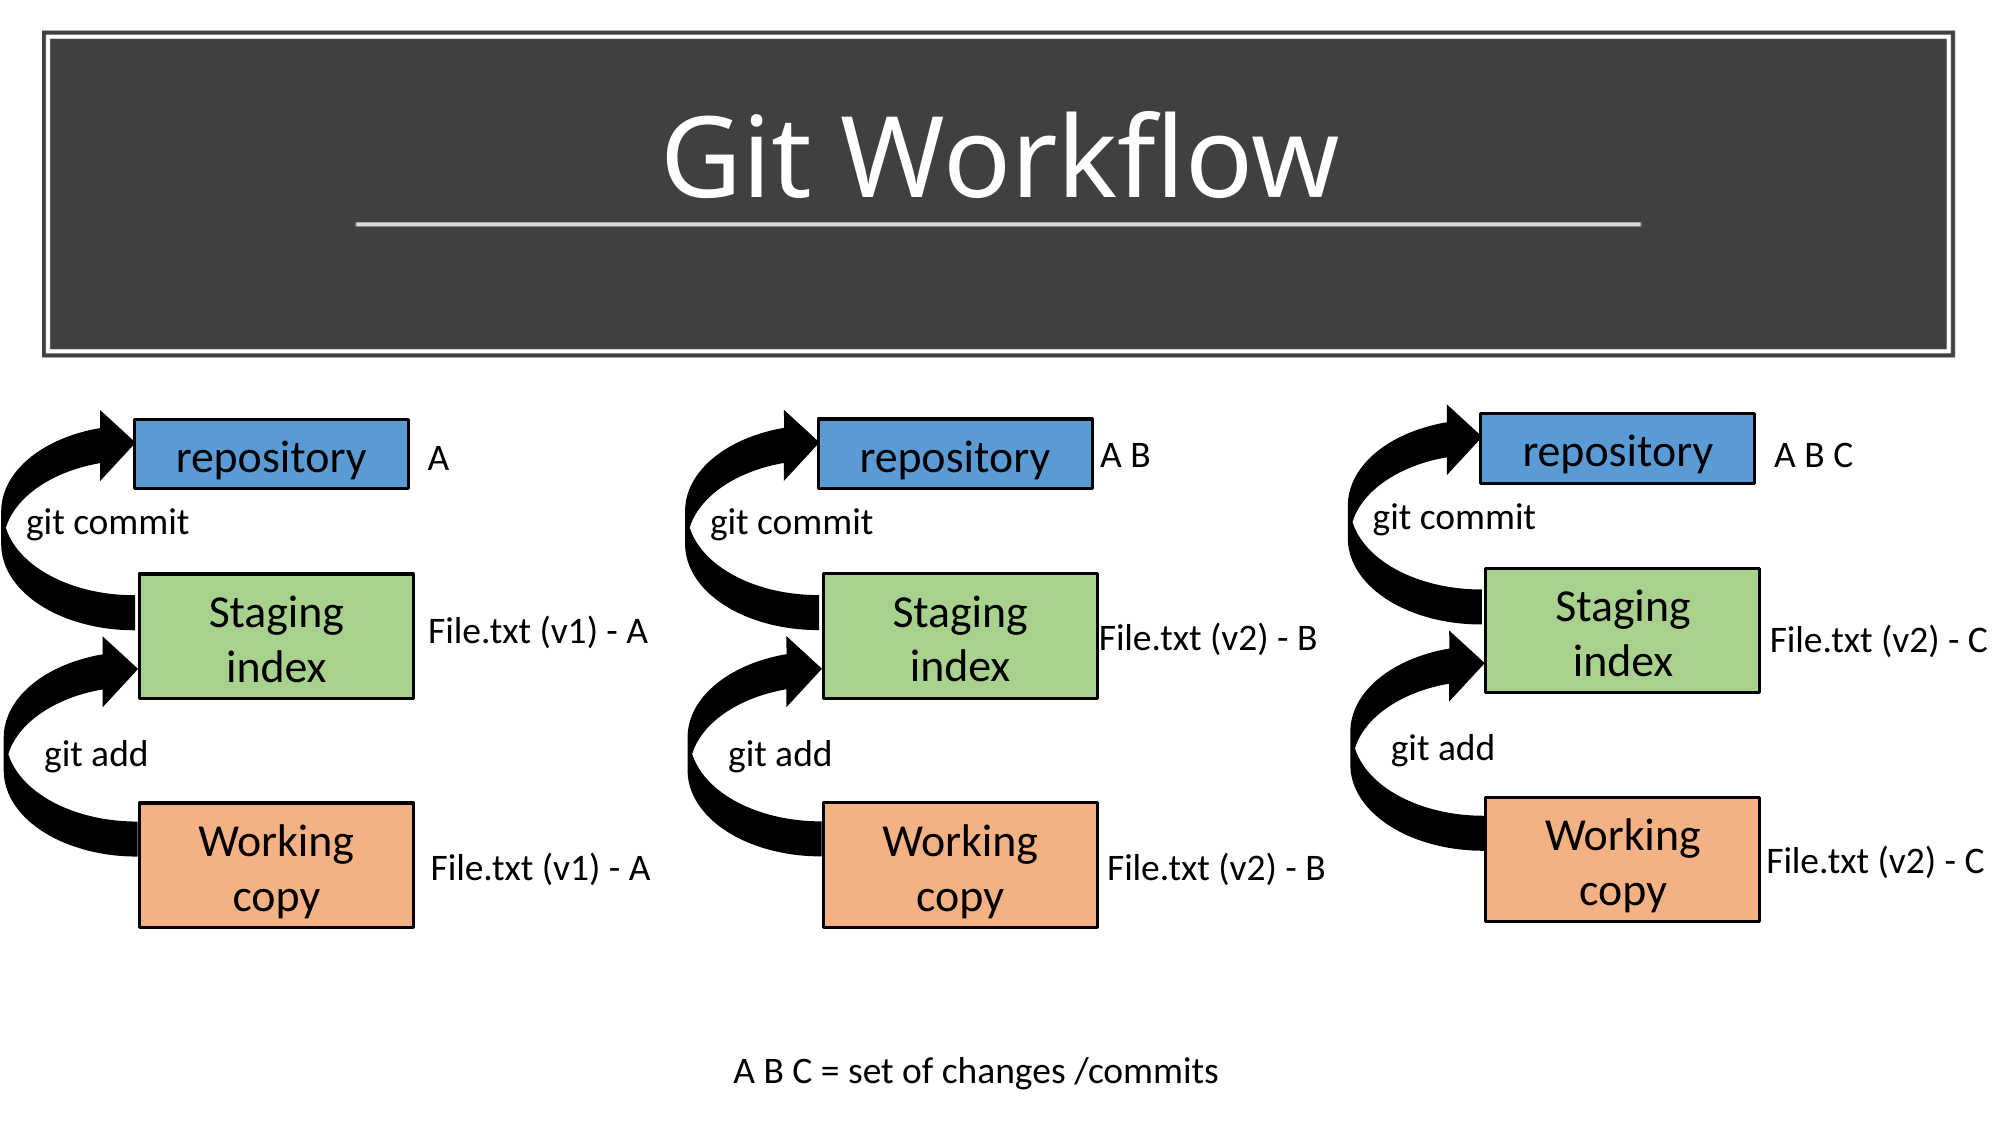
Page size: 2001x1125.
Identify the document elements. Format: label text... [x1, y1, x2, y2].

text_box File.txt (v2) - C [1755, 607, 2000, 668]
text_box File.txt (v1) - A [413, 598, 670, 659]
text_box Working copy [1485, 797, 1760, 922]
text_box repository [818, 419, 1093, 489]
text_box git commit [11, 490, 258, 550]
text_box [1350, 630, 1485, 851]
picture [42, 28, 1958, 359]
text_box Staging index [823, 573, 1098, 699]
text_box Working copy [139, 802, 414, 928]
text_box Staging index [1485, 568, 1760, 693]
text_box git commit [695, 490, 942, 550]
text_box [1, 410, 136, 631]
text_box [685, 409, 820, 631]
text_box git add [713, 721, 960, 781]
text_box repository [1480, 413, 1755, 484]
text_box repository [134, 419, 409, 489]
text_box A B C [1759, 422, 2000, 482]
text_box File.txt (v2) - B [1092, 835, 1349, 896]
text_box A B C = set of changes /commits [718, 1038, 1354, 1099]
text_box A B [1085, 422, 1343, 483]
text_box [1347, 404, 1483, 625]
text_box Working copy [823, 802, 1098, 928]
text_box File.txt (v2) - C [1751, 828, 2000, 889]
text_box [3, 636, 139, 857]
text_box git commit [1357, 484, 1604, 545]
text_box git add [29, 721, 276, 782]
text_box File.txt (v2) - B [1083, 605, 1341, 666]
text_box File.txt (v1) - A [415, 835, 673, 896]
text_box git add [1376, 715, 1623, 776]
text_box [687, 636, 822, 857]
text_box A [412, 425, 670, 485]
text_box Staging index [139, 573, 414, 699]
